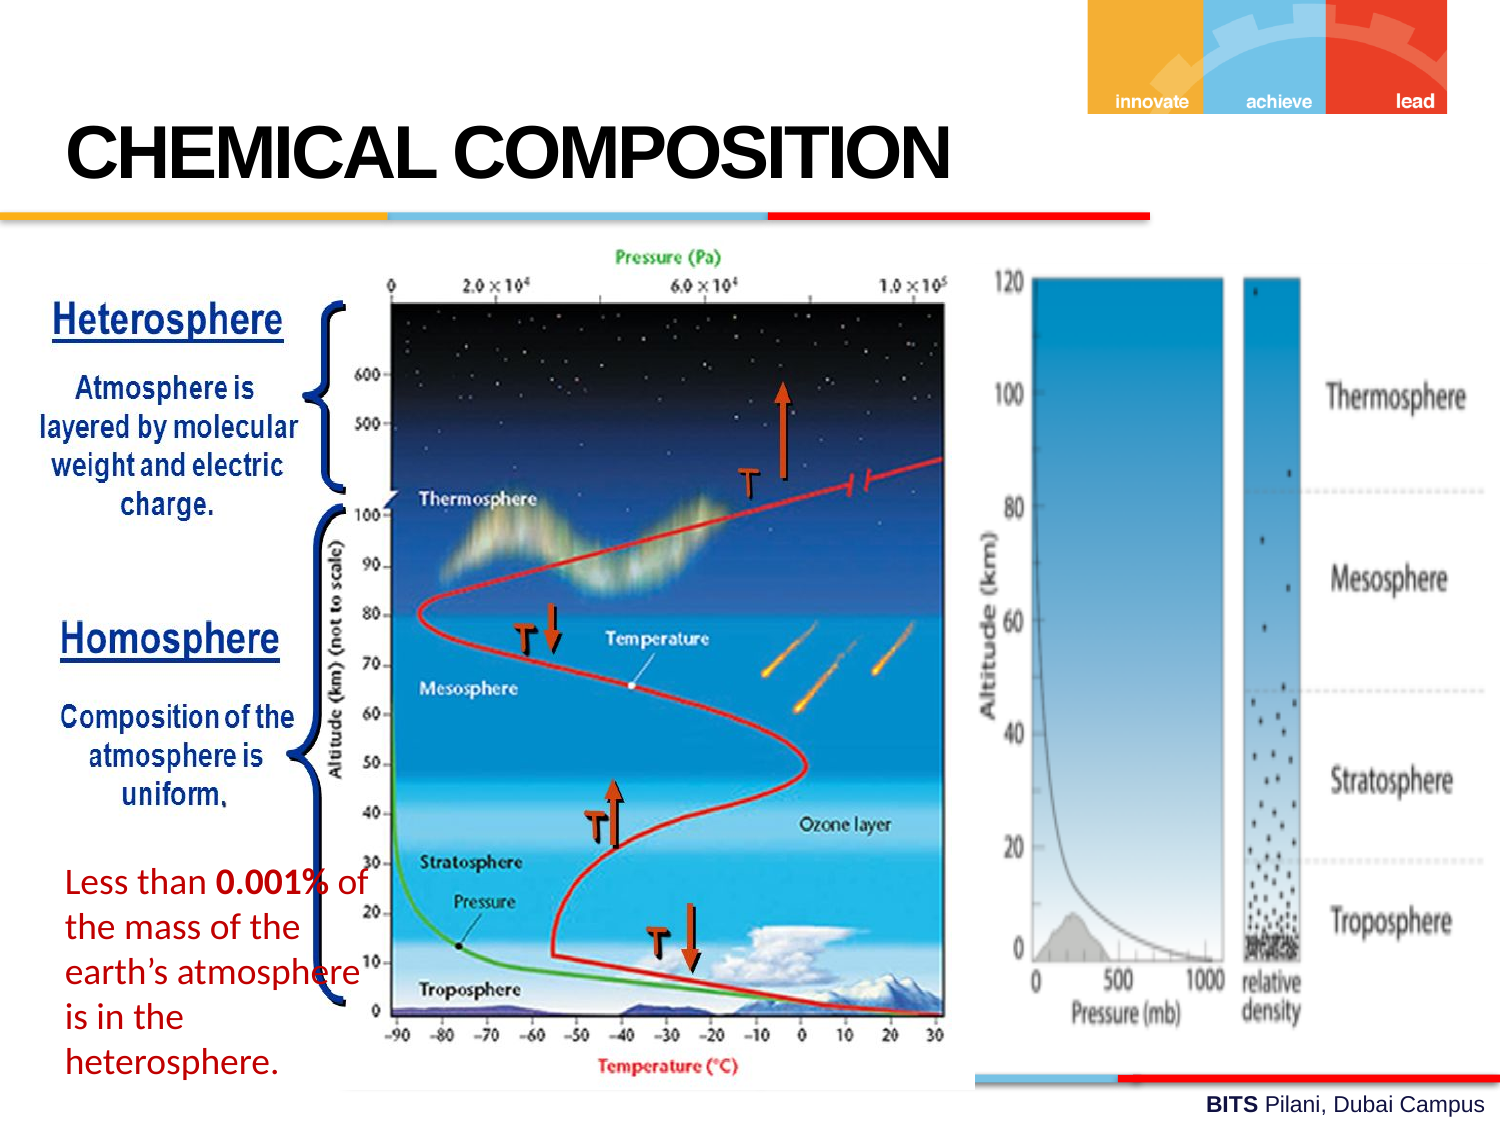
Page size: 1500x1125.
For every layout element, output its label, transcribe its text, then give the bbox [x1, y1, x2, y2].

picture [1087, 0, 1448, 114]
list CHEMICAL COMPOSITION [50, 24, 1088, 213]
picture [37, 239, 976, 1090]
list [974, 262, 1488, 1038]
